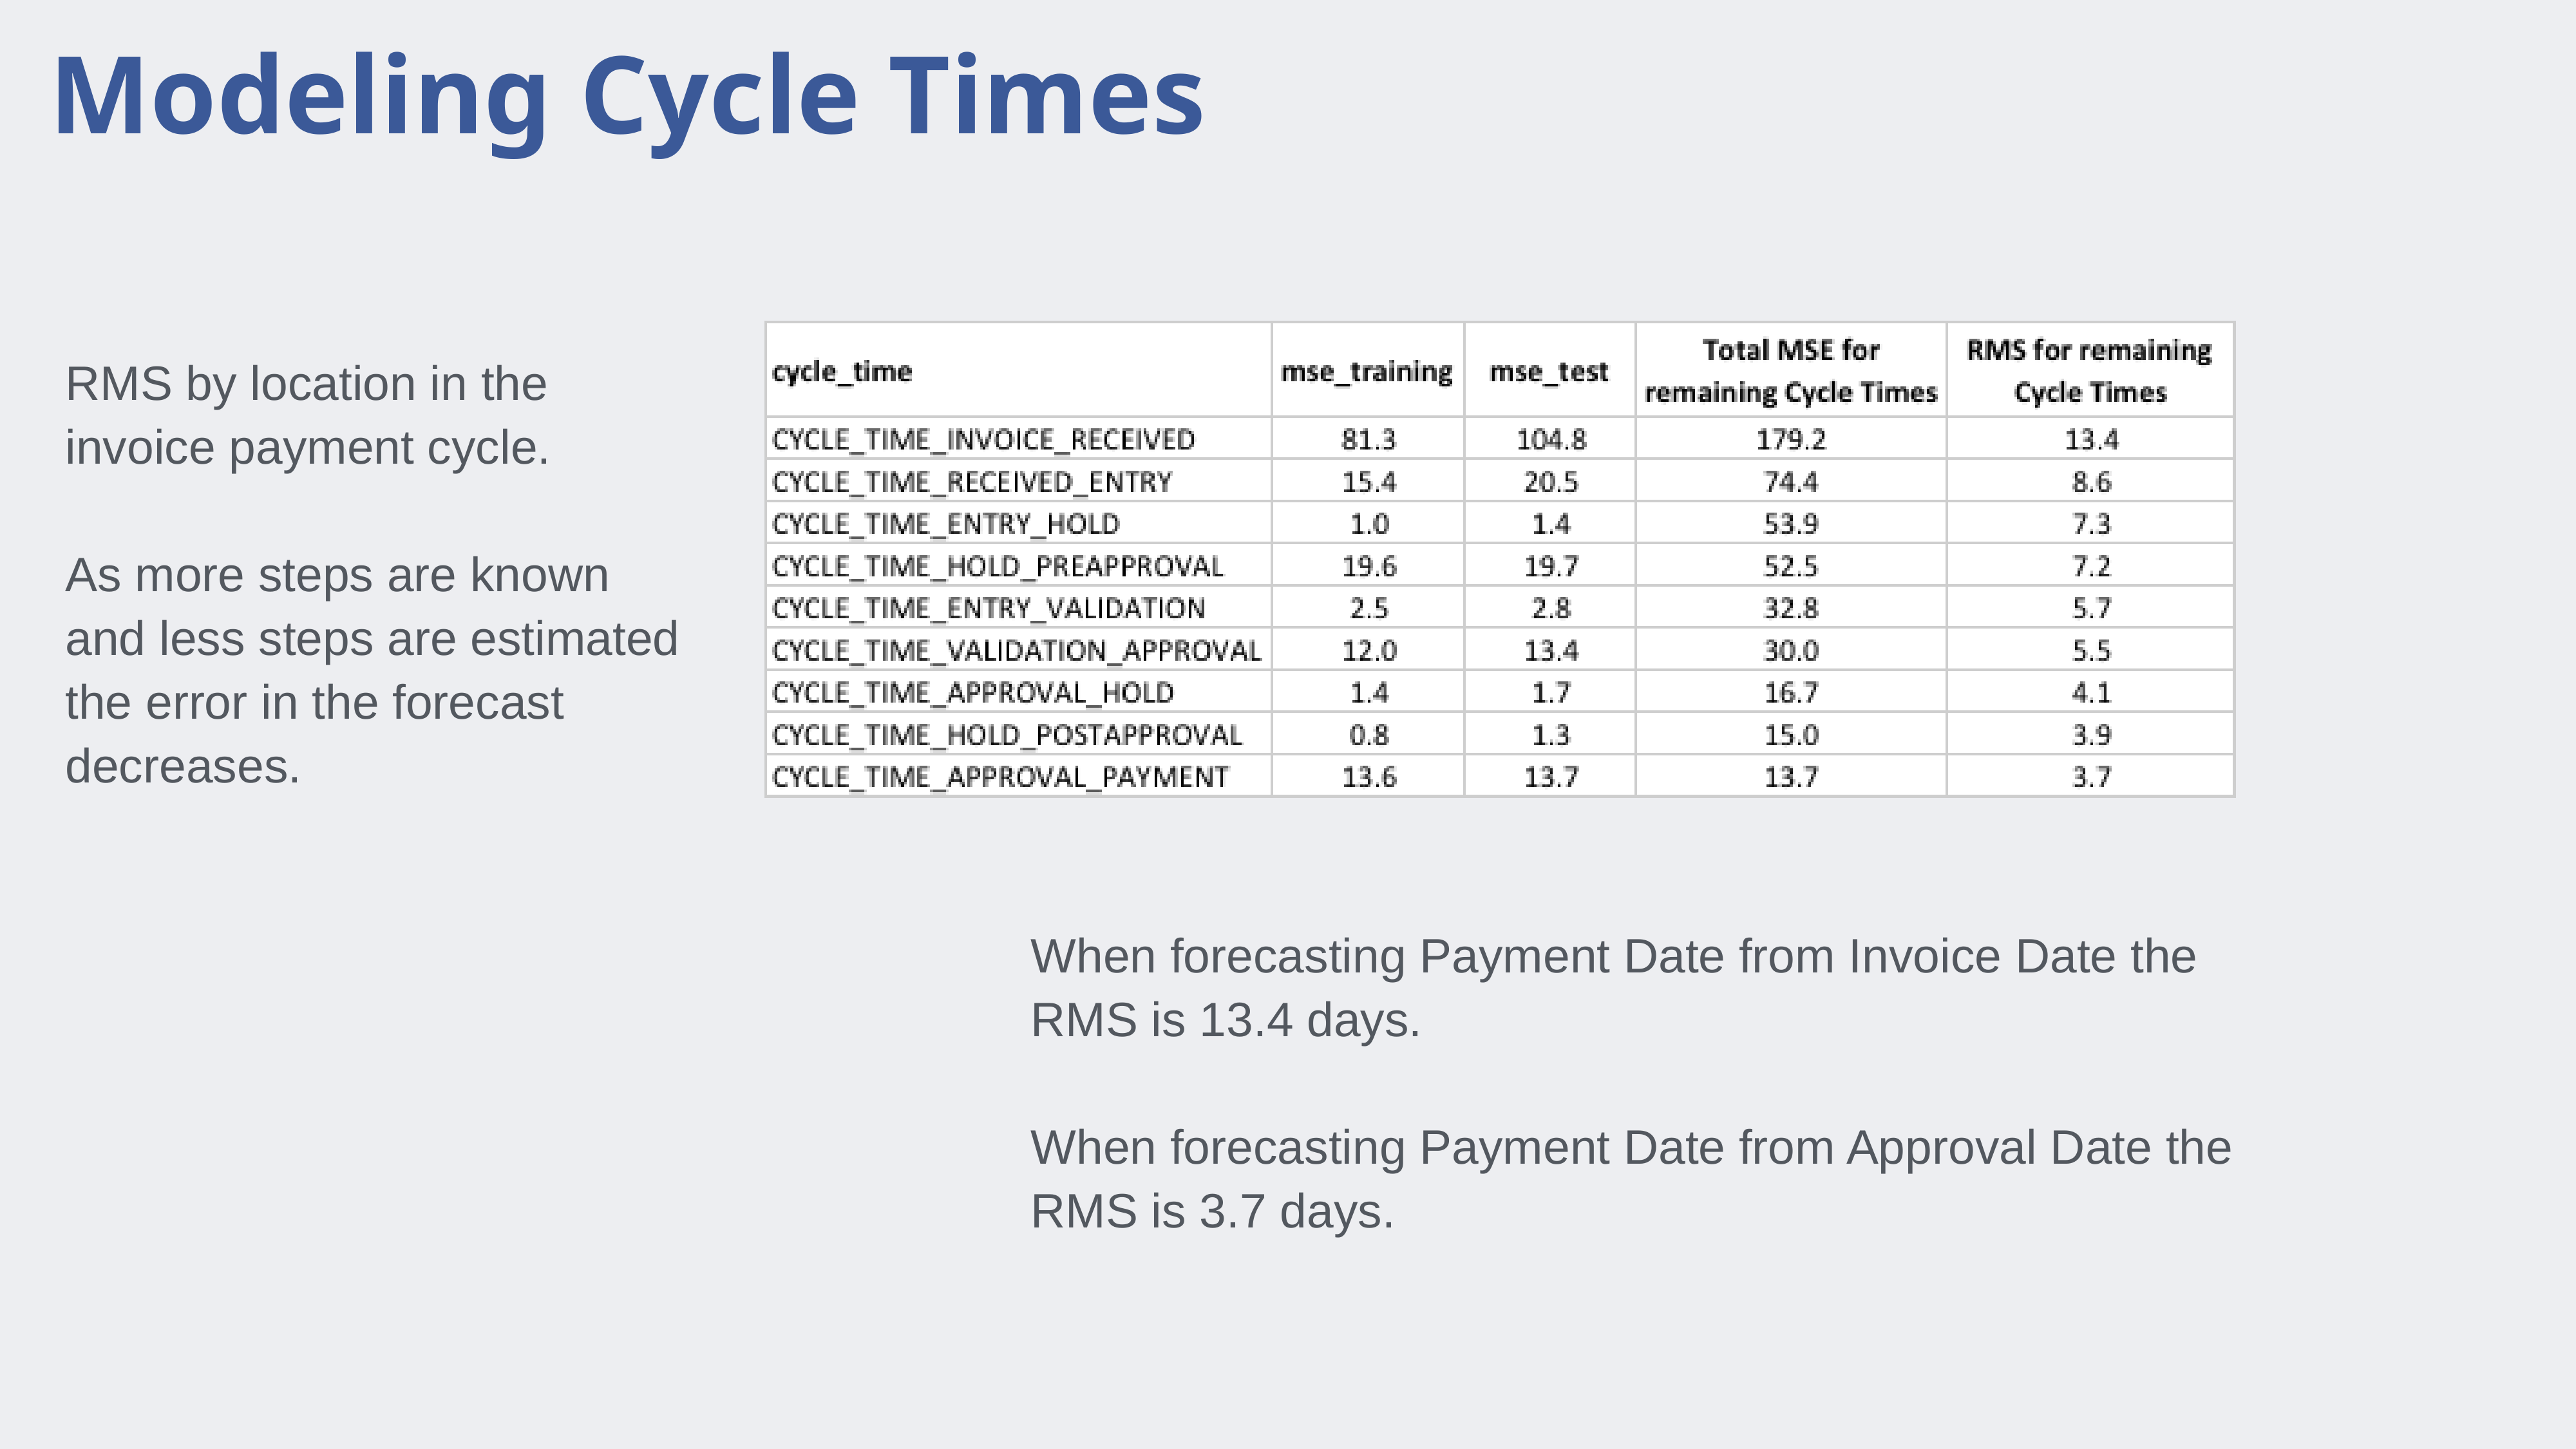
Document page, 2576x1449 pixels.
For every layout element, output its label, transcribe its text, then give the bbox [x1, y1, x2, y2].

text_box RMS by location in the invoice payment cycle. As more steps are known and less steps are estimated the error in the forecast decreases. [65, 346, 682, 793]
picture [764, 321, 2236, 799]
title Modeling Cycle Times [49, 0, 2304, 156]
text_box When forecasting Payment Date from Invoice Date the RMS is 13.4 days. When forecasting Payment Date from Approval Date the RMS is 3.7 days. [1030, 918, 2304, 1238]
